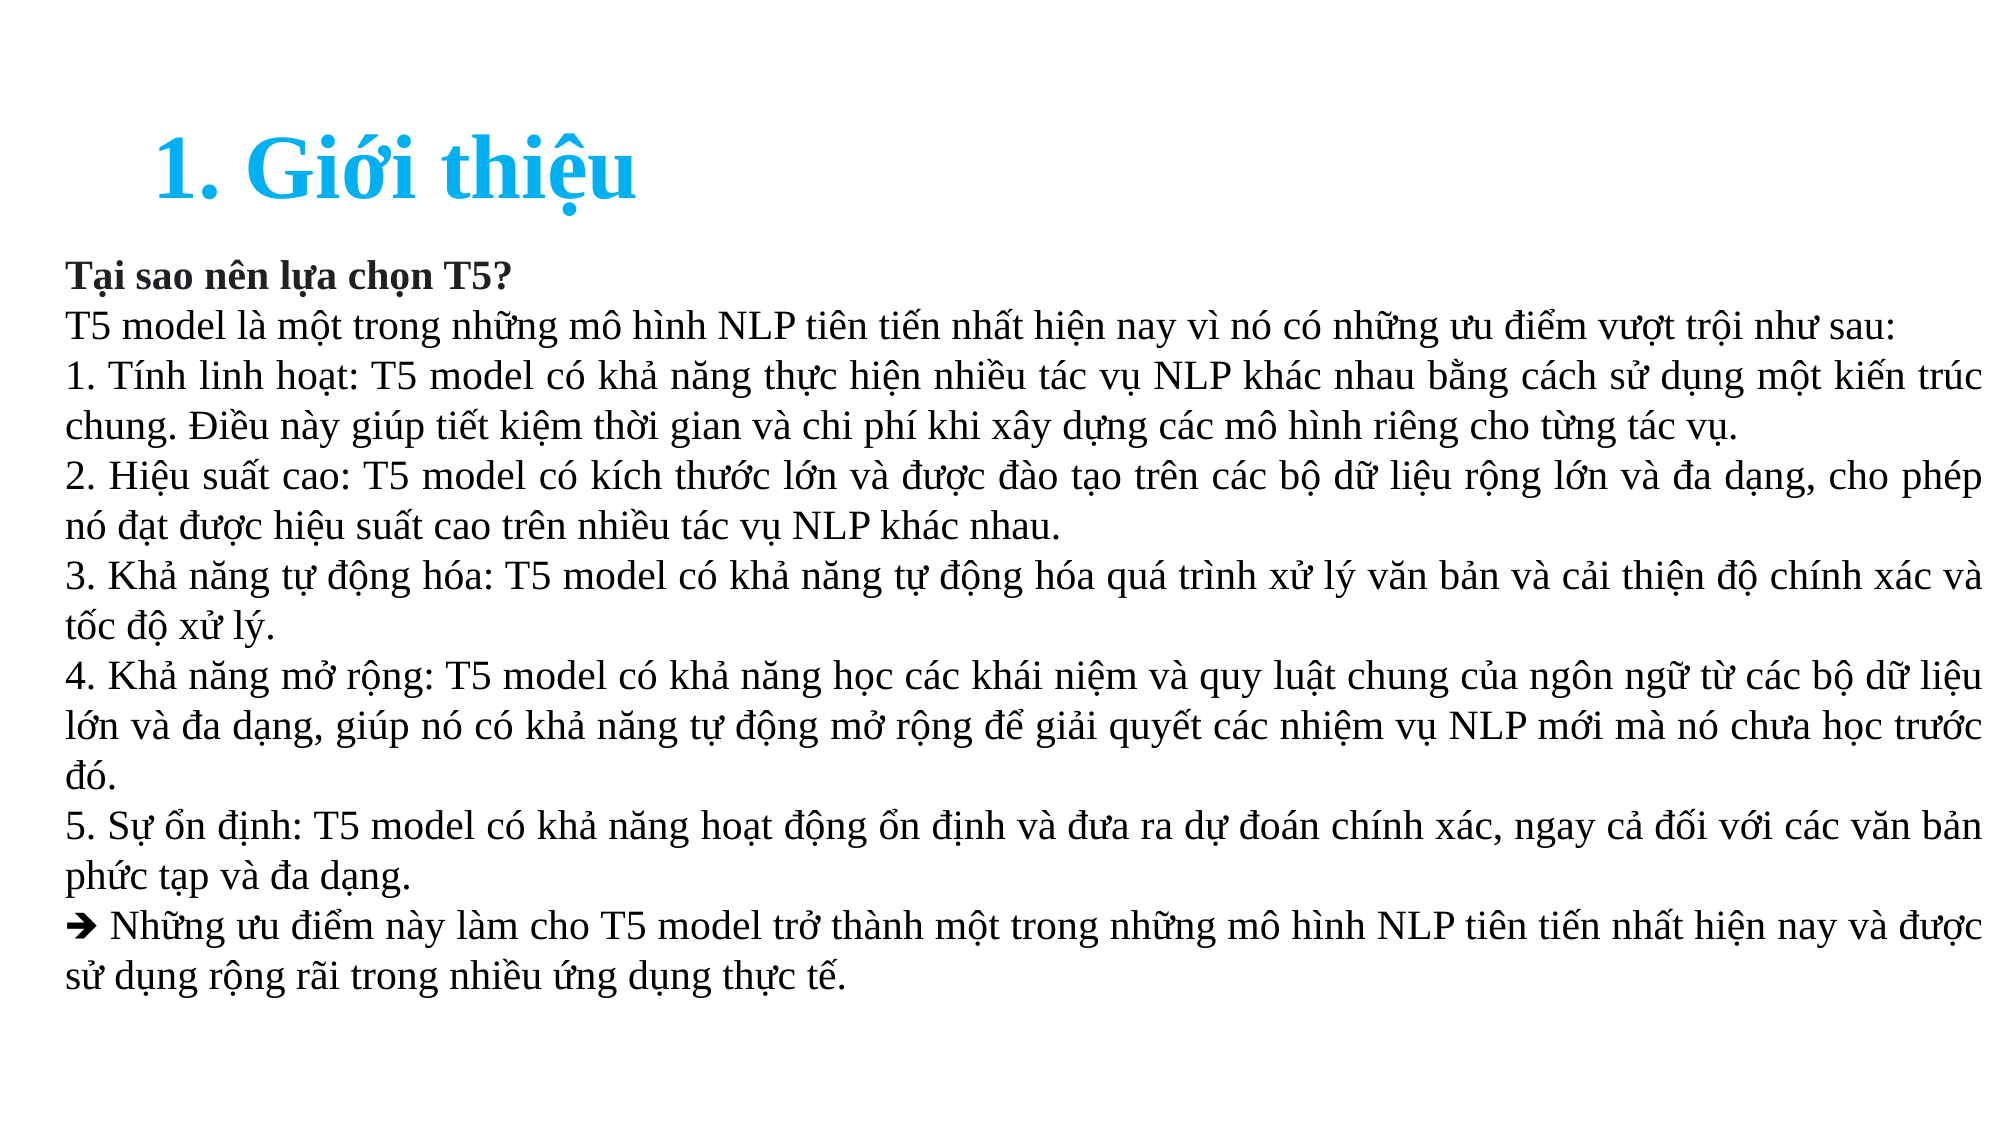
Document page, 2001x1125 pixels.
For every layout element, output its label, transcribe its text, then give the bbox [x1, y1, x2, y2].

title 1. Giới thiệu [137, 59, 1863, 239]
text_box Tại sao nên lựa chọn T5? T5 model là một trong những mô hình NLP tiên tiến nhất hiện nay vì nó có những ưu điểm vượt trội như sau: 1. Tính linh hoạt: T5 model có khả năng thực hiện nhiều tác vụ NLP khác nhau bằng cách sử dụng một kiến trúc chung. Điều này giúp tiết kiệm thời gian và chi phí khi xây dựng các mô hình riêng cho từng tác vụ. 2. Hiệu suất cao: T5 model có kích thước lớn và được đào tạo trên các bộ dữ liệu rộng lớn và đa dạng, cho phép nó đạt được hiệu suất cao trên nhiều tác vụ NLP khác nhau. 3. Khả năng tự động hóa: T5 model có khả năng tự động hóa quá trình xử lý văn bản và cải thiện độ chính xác và tốc độ xử lý. 4. Khả năng mở rộng: T5 model có khả năng học các khái niệm và quy luật chung của ngôn ngữ từ các bộ dữ liệu lớn và đa dạng, giúp nó có khả năng tự động mở rộng để giải quyết các nhiệm vụ NLP mới mà nó chưa học trước đó. 5. Sự ổn định: T5 model có khả năng hoạt động ổn định và đưa ra dự đoán chính xác, ngay cả đối với các văn bản phức tạp và đa dạng. 🡺 Những ưu điểm này làm cho T5 model trở thành một trong những mô hình NLP tiên tiến nhất hiện nay và được sử dụng rộng rãi trong nhiều ứng dụng thực tế. [49, 239, 2000, 1006]
